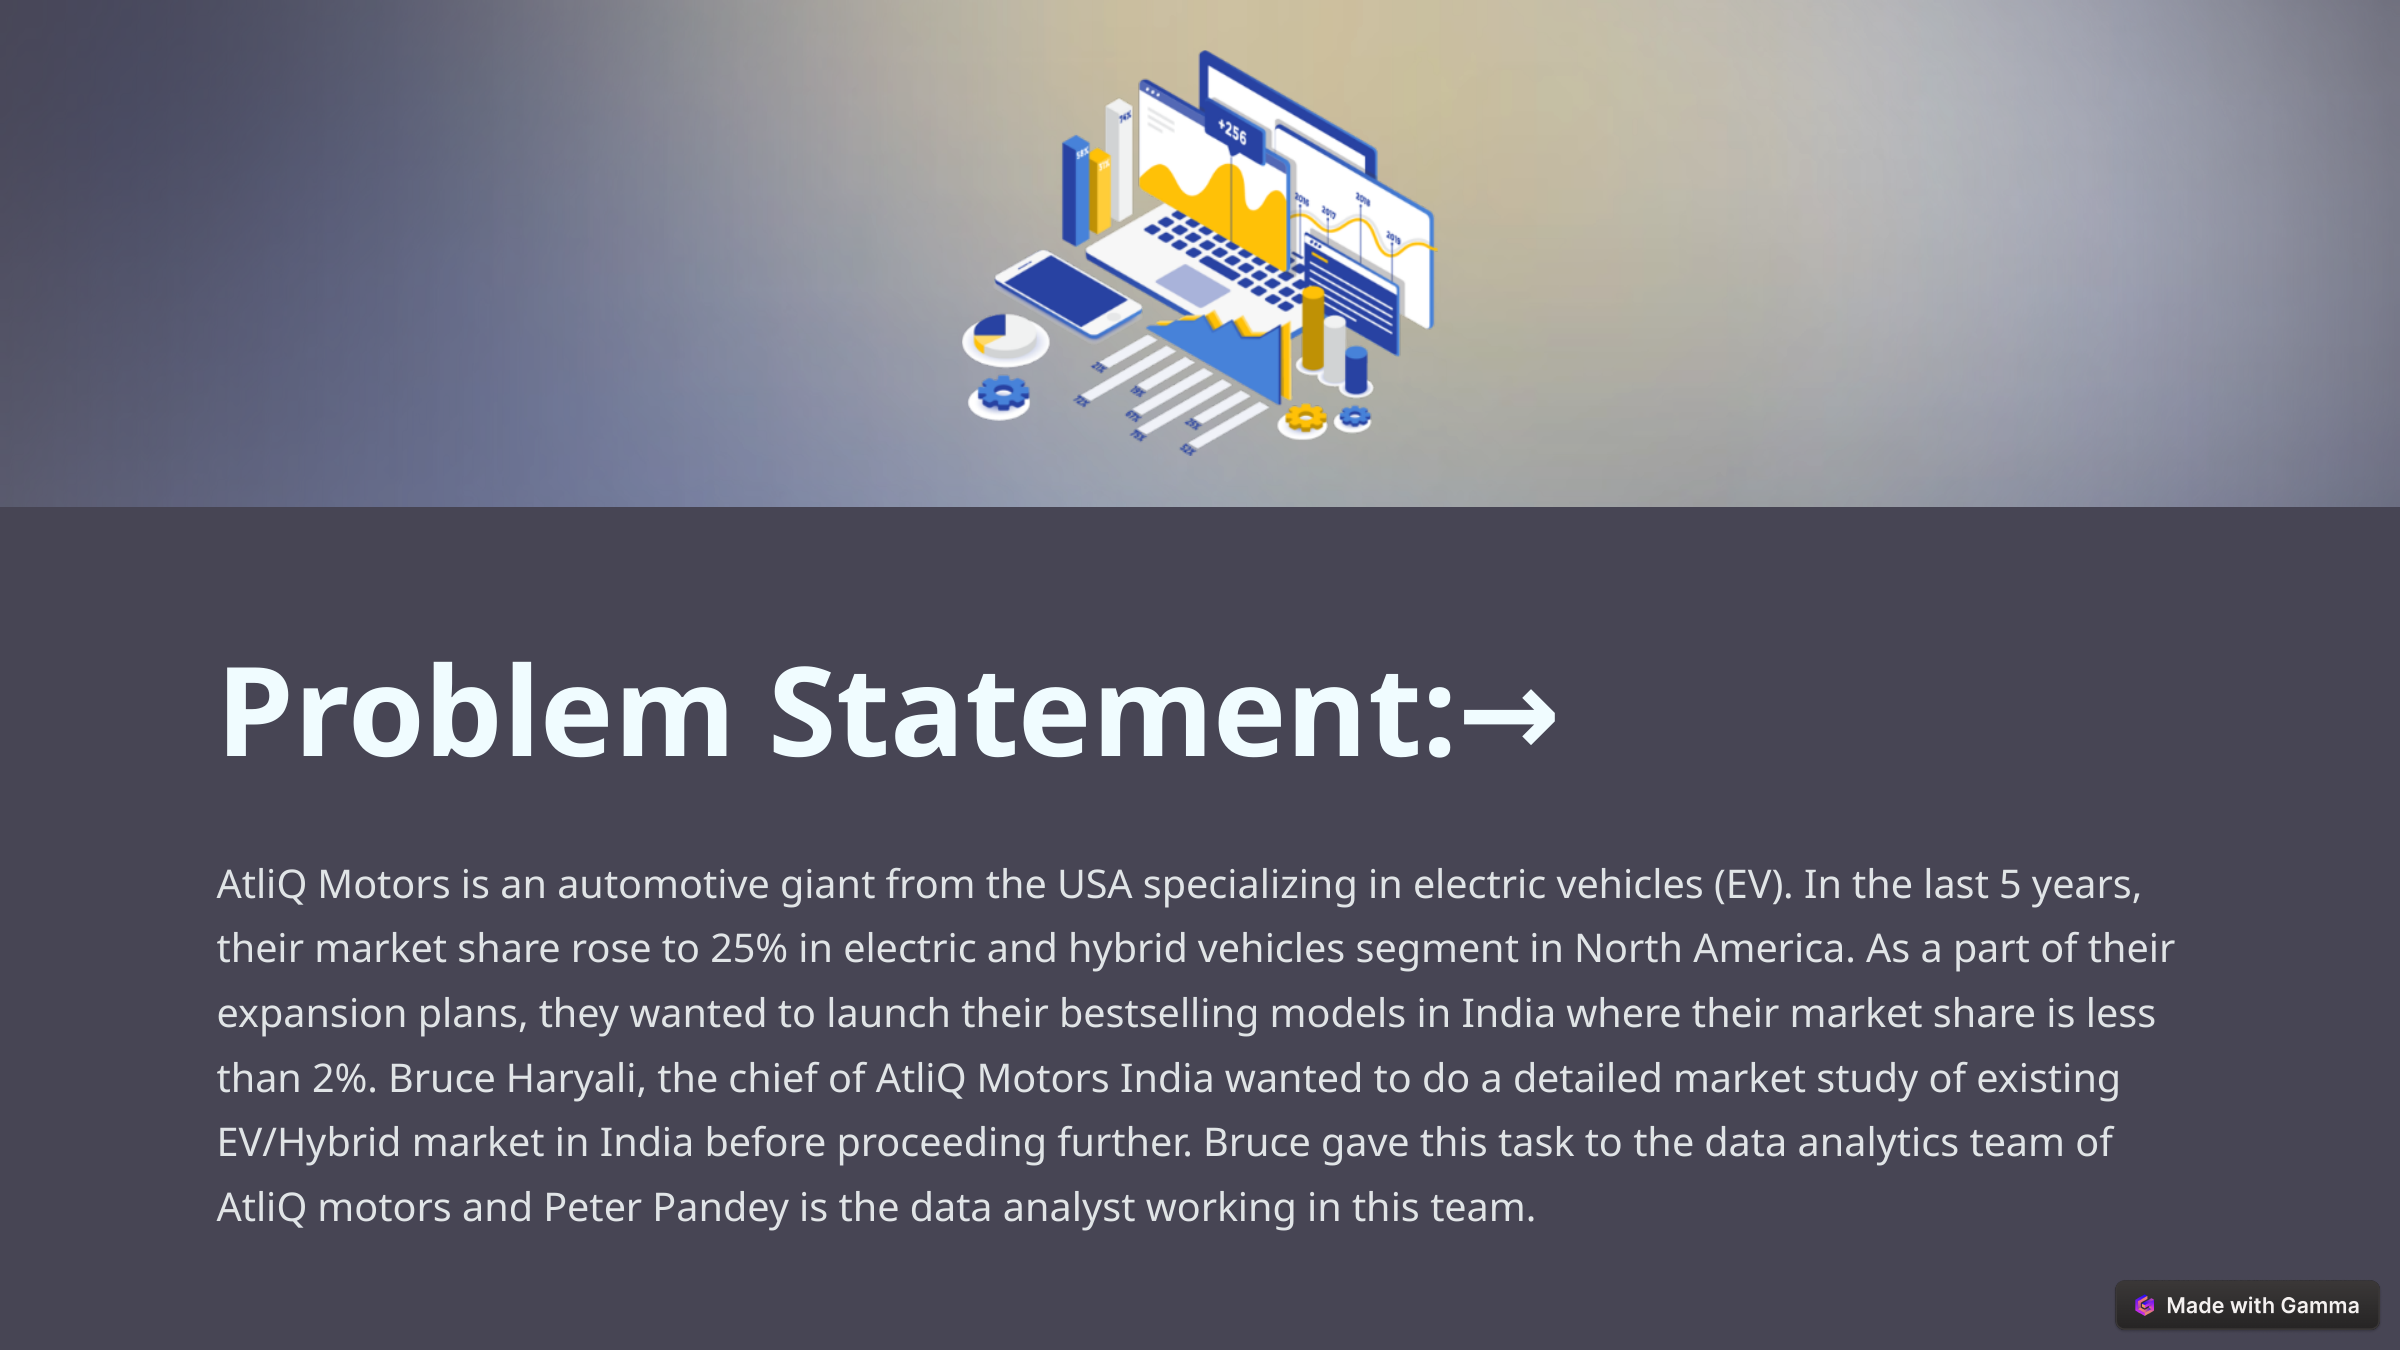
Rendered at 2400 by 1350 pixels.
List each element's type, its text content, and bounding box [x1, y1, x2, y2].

text_box Problem Statement:→ [216, 625, 1508, 781]
text_box AtliQ Motors is an automotive giant from the USA specializing in electric vehicles (EV). In the last 5 years, their market share rose to 25% in electric and hybrid vehicles segment in North America. As a part of their expansion plans, they wanted to launch their bestselling models in India where their market share is less than 2%. Bruce Haryali, the chief of AtliQ Motors India wanted to do a detailed market study of existing EV/Hybrid market in India before proceeding further. Bruce gave this task to the data analytics team of AtliQ motors and Peter Pandey is the data analyst working in this team. [216, 841, 2184, 1231]
picture [2106, 1271, 2389, 1339]
picture [0, 0, 2400, 507]
